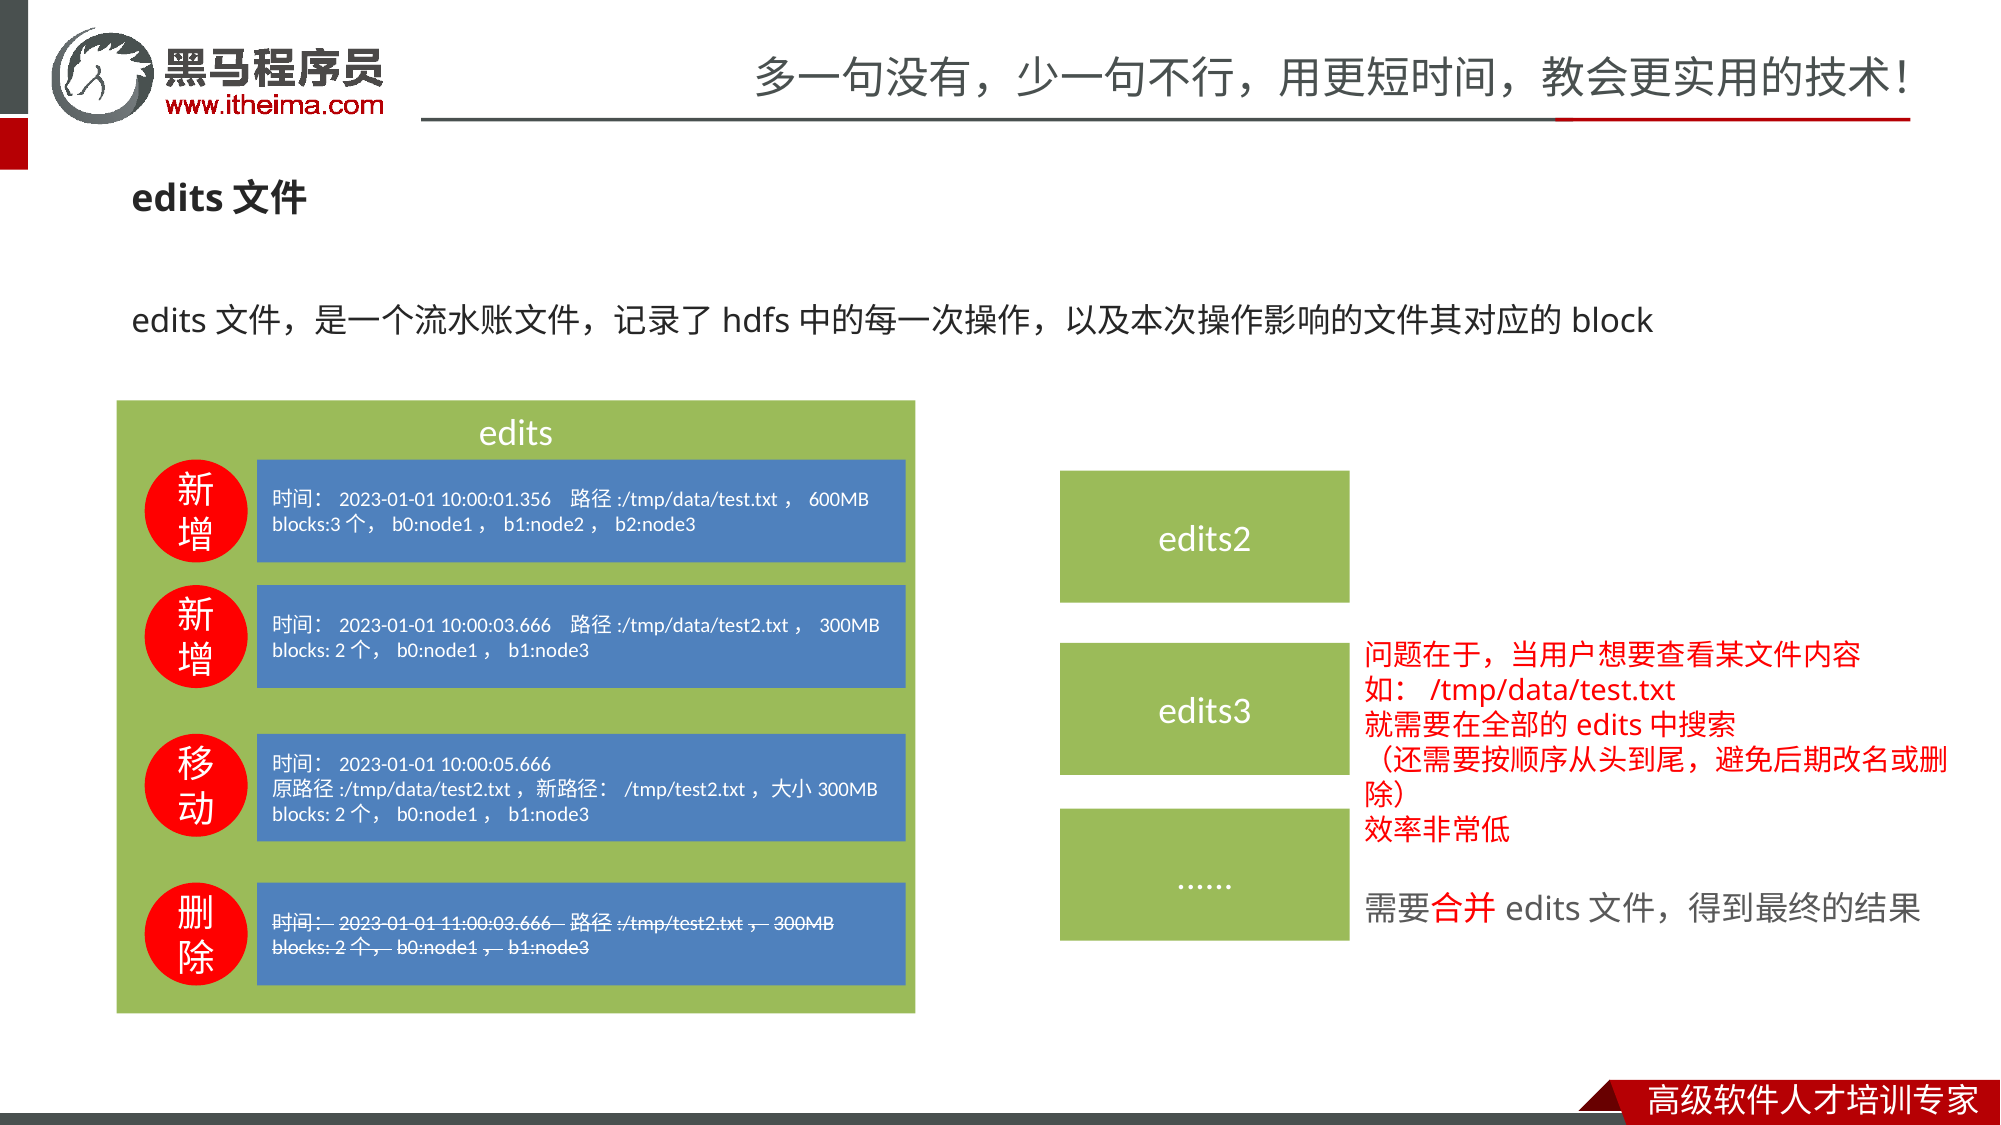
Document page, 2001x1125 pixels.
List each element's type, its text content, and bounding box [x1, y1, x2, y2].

list edits文件，是一个流水账文件，记录了hdfs中的每一次操作，以及本次操作影响的文件其对应的block [116, 271, 1872, 416]
list edits文件 [116, 154, 1872, 239]
text_box 新增 [142, 583, 250, 691]
text_box edits [114, 398, 917, 1015]
text_box 移动 [142, 731, 250, 839]
picture [50, 26, 384, 125]
text_box 新增 [142, 457, 250, 565]
text_box edits3 [1058, 641, 1349, 777]
text_box ...... [1058, 807, 1352, 943]
text_box edits2 [1058, 469, 1352, 605]
text_box 时间：2023-01-01 10:00:03.666 路径:/tmp/data/test2.txt，300MB blocks: 2个，b0:node1，b1:node3 [255, 583, 908, 690]
text_box 问题在于，当用户想要查看某文件内容 如：/tmp/data/test.txt 就需要在全部的edits中搜索 （还需要按顺序从头到尾，避免后期改名或删除） 效率非常低 [1349, 628, 2000, 854]
text_box 时间：2023-01-01 11:00:03.666 路径:/tmp/test2.txt，300MB blocks: 2个，b0:node1，b1:node3 [255, 880, 908, 988]
text_box 时间：2023-01-01 10:00:01.356 路径:/tmp/data/test.txt，600MB blocks:3个，b0:node1，b1:node2，b2:node3 [255, 457, 908, 565]
text_box 删除 [142, 880, 250, 988]
text_box 需要合并edits文件，得到最终的结果 [1309, 879, 1977, 935]
text_box 时间：2023-01-01 10:00:05.666 原路径:/tmp/data/test2.txt，新路径：/tmp/test2.txt，大小300MB blocks: 2个，b0:node1，b1:node3 [255, 732, 908, 843]
